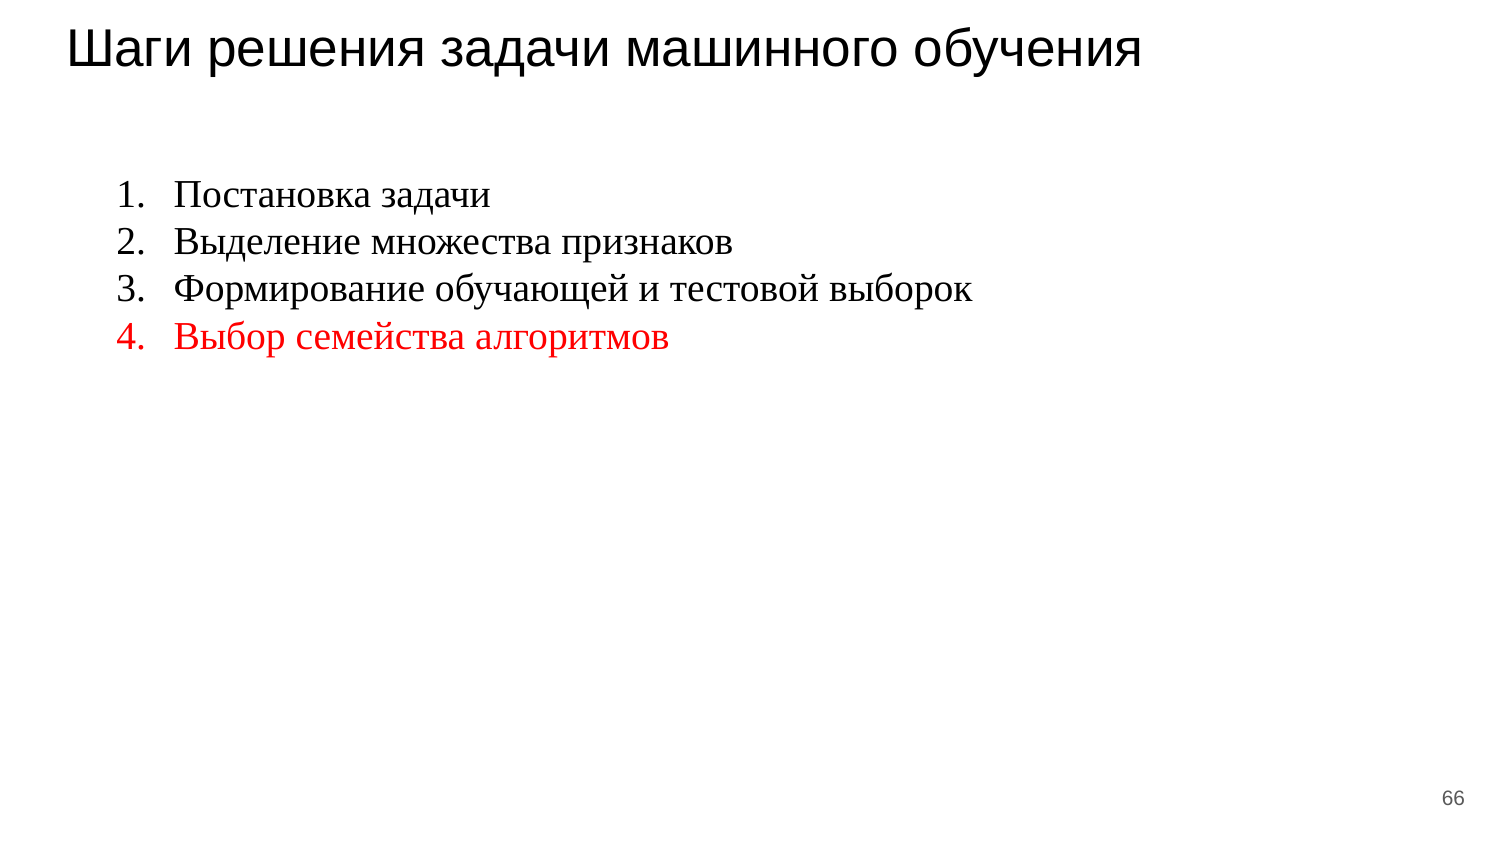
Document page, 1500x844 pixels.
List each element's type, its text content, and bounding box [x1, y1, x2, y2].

title Шаги решения задачи машинного обучения [51, 0, 1449, 92]
slide_number ‹#› [1389, 764, 1480, 830]
text_box Постановка задачи Выделение множества признаков Формирование обучающей и тестовой выборок Выбор семейства алгоритмов [83, 152, 1157, 794]
